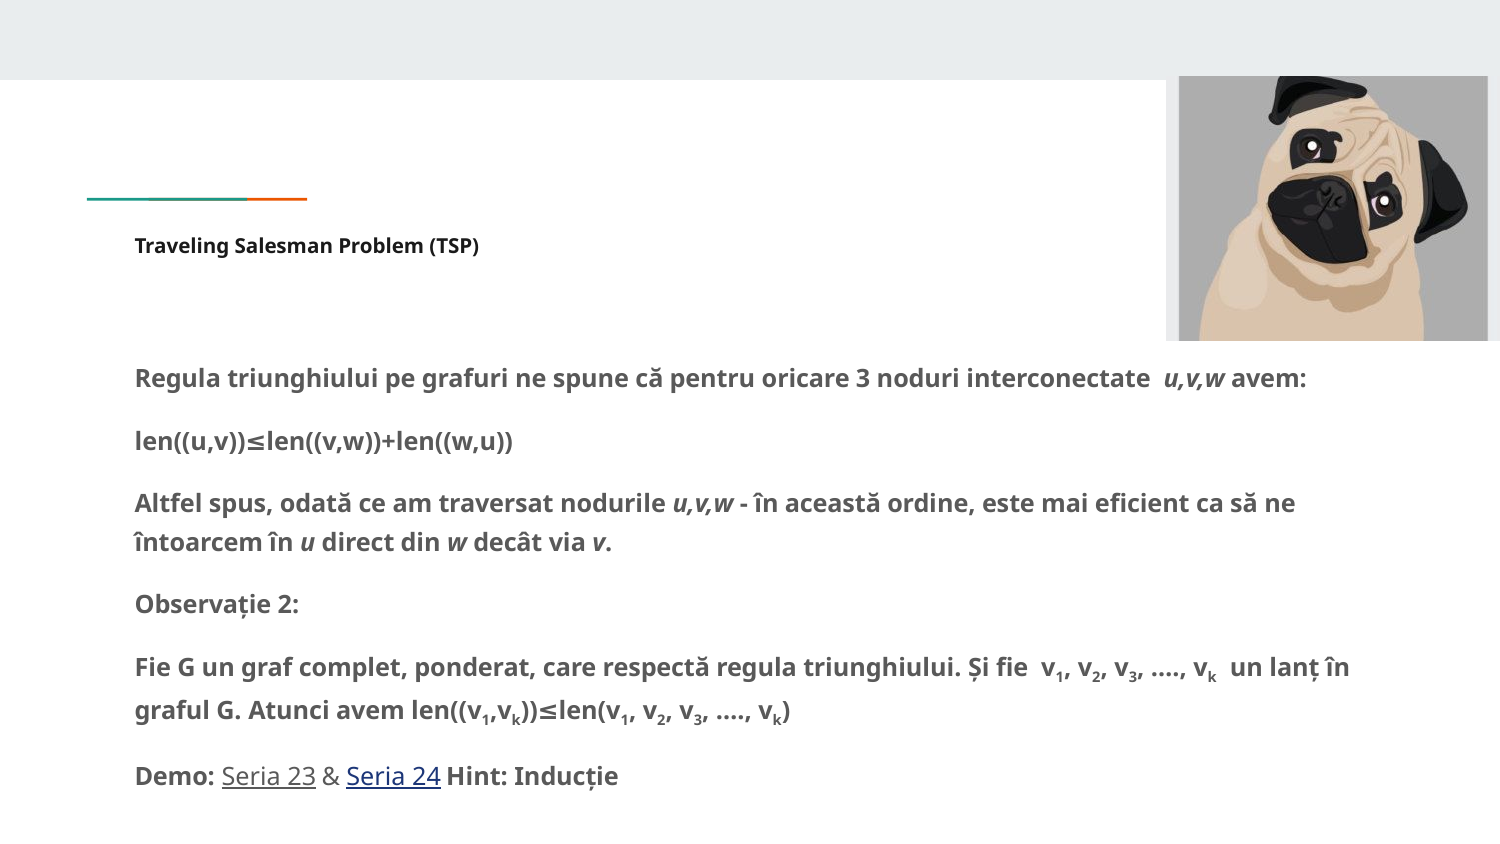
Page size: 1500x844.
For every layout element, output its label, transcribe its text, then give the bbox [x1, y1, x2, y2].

title Traveling Salesman Problem (TSP) [119, 216, 1161, 305]
list Regula triunghiului pe grafuri ne spune că pentru oricare 3 noduri interconectate u,v,w avem: len((u,v))≤len((v,w))+len((w,u)) Altfel spus, odată ce am traversat nodurile u,v,w - în această ordine, este mai eficient ca să ne întoarcem în u direct din w decât via v. Observație 2: Fie G un graf complet, ponderat, care respectă regula triunghiului. Și fie v1, v2, v3, …., vk un lanț în graful G. Atunci avem len((v1,vk))≤len(v1, v2, v3, …., vk) Demo: Seria 23 & Seria 24 Hint: Inducție [119, 341, 1381, 815]
picture [1166, 75, 1500, 342]
